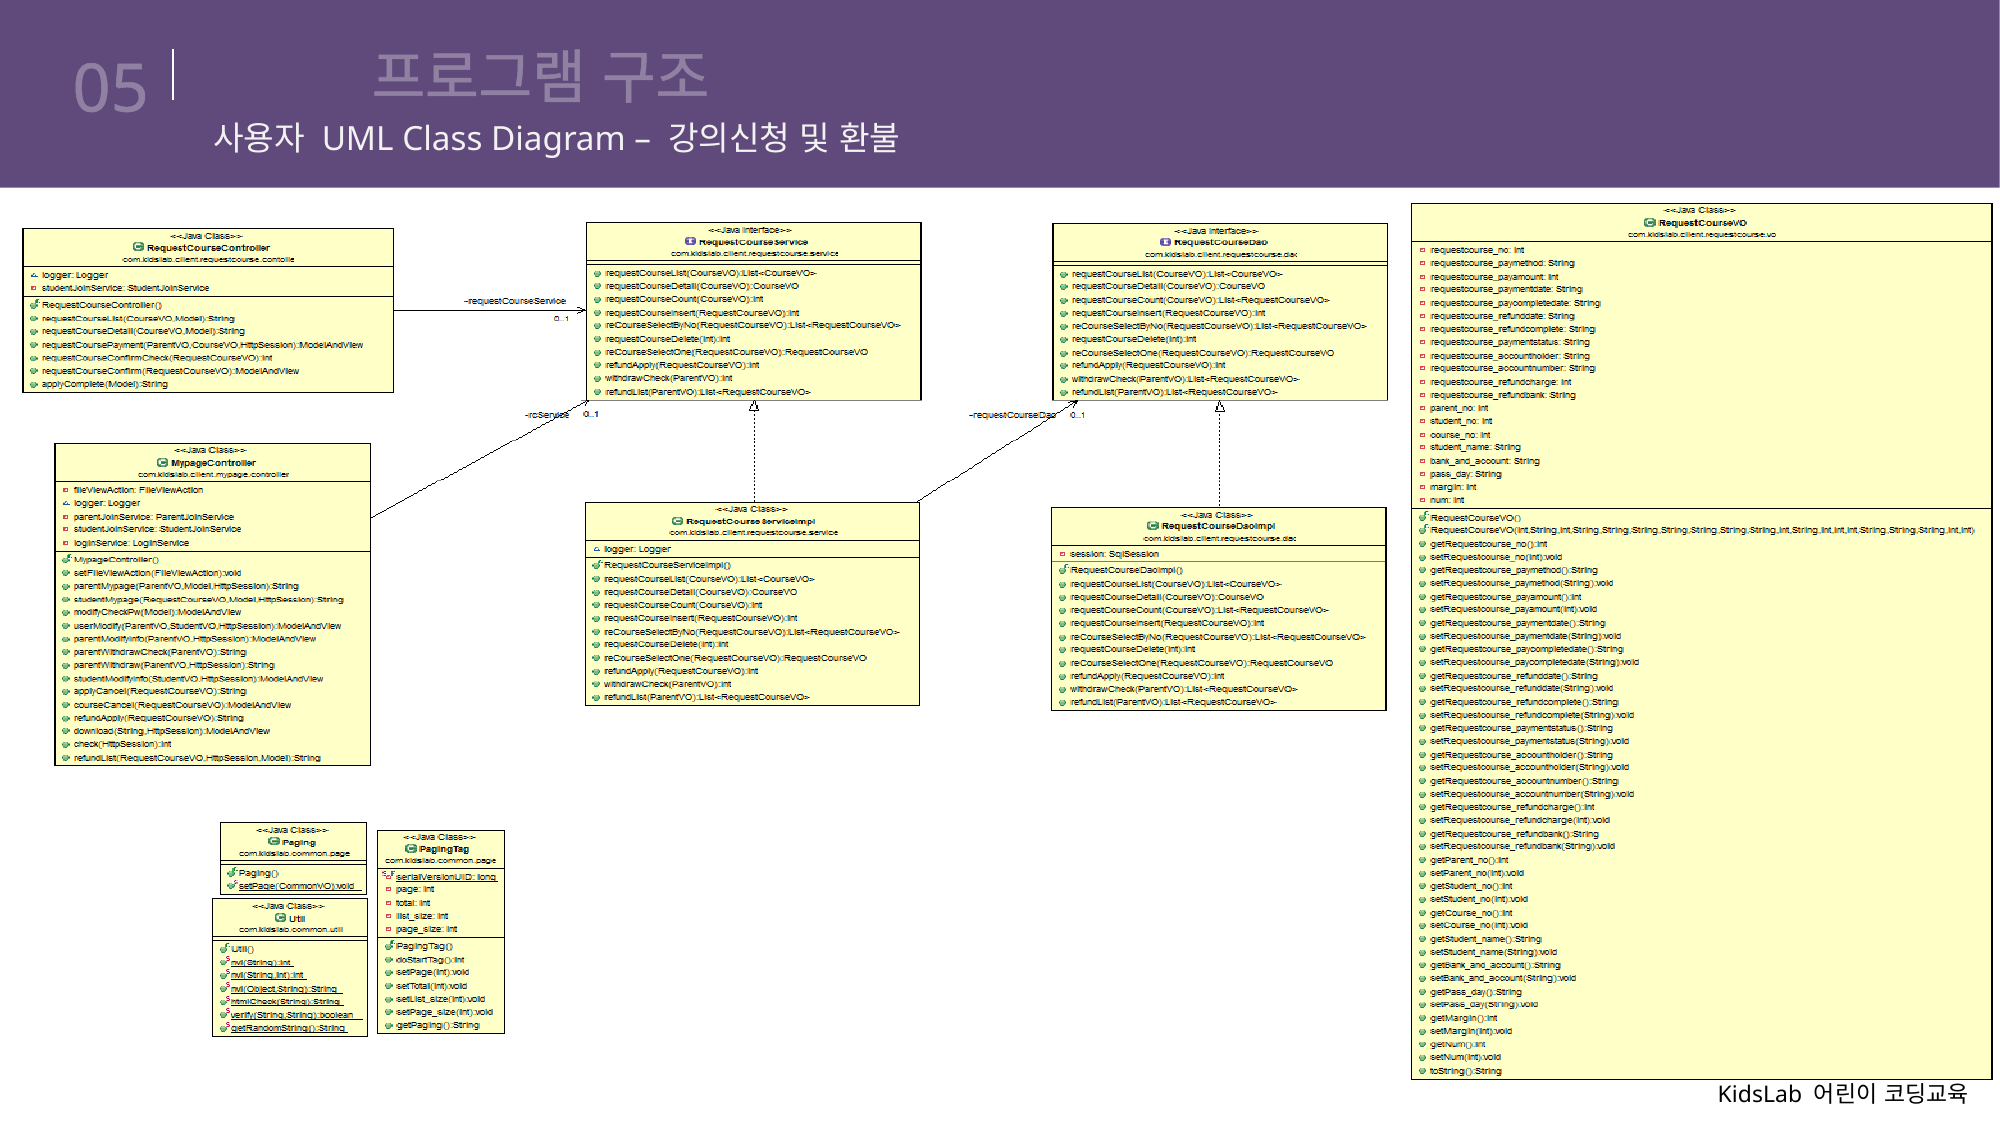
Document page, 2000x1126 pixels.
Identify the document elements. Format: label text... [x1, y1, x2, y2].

picture [19, 200, 1997, 1083]
title 프로그램 구조 [198, 35, 883, 114]
list 사용자 UML Class Diagram – 강의신청 및 환불 [198, 118, 953, 155]
list 05 [57, 37, 199, 116]
